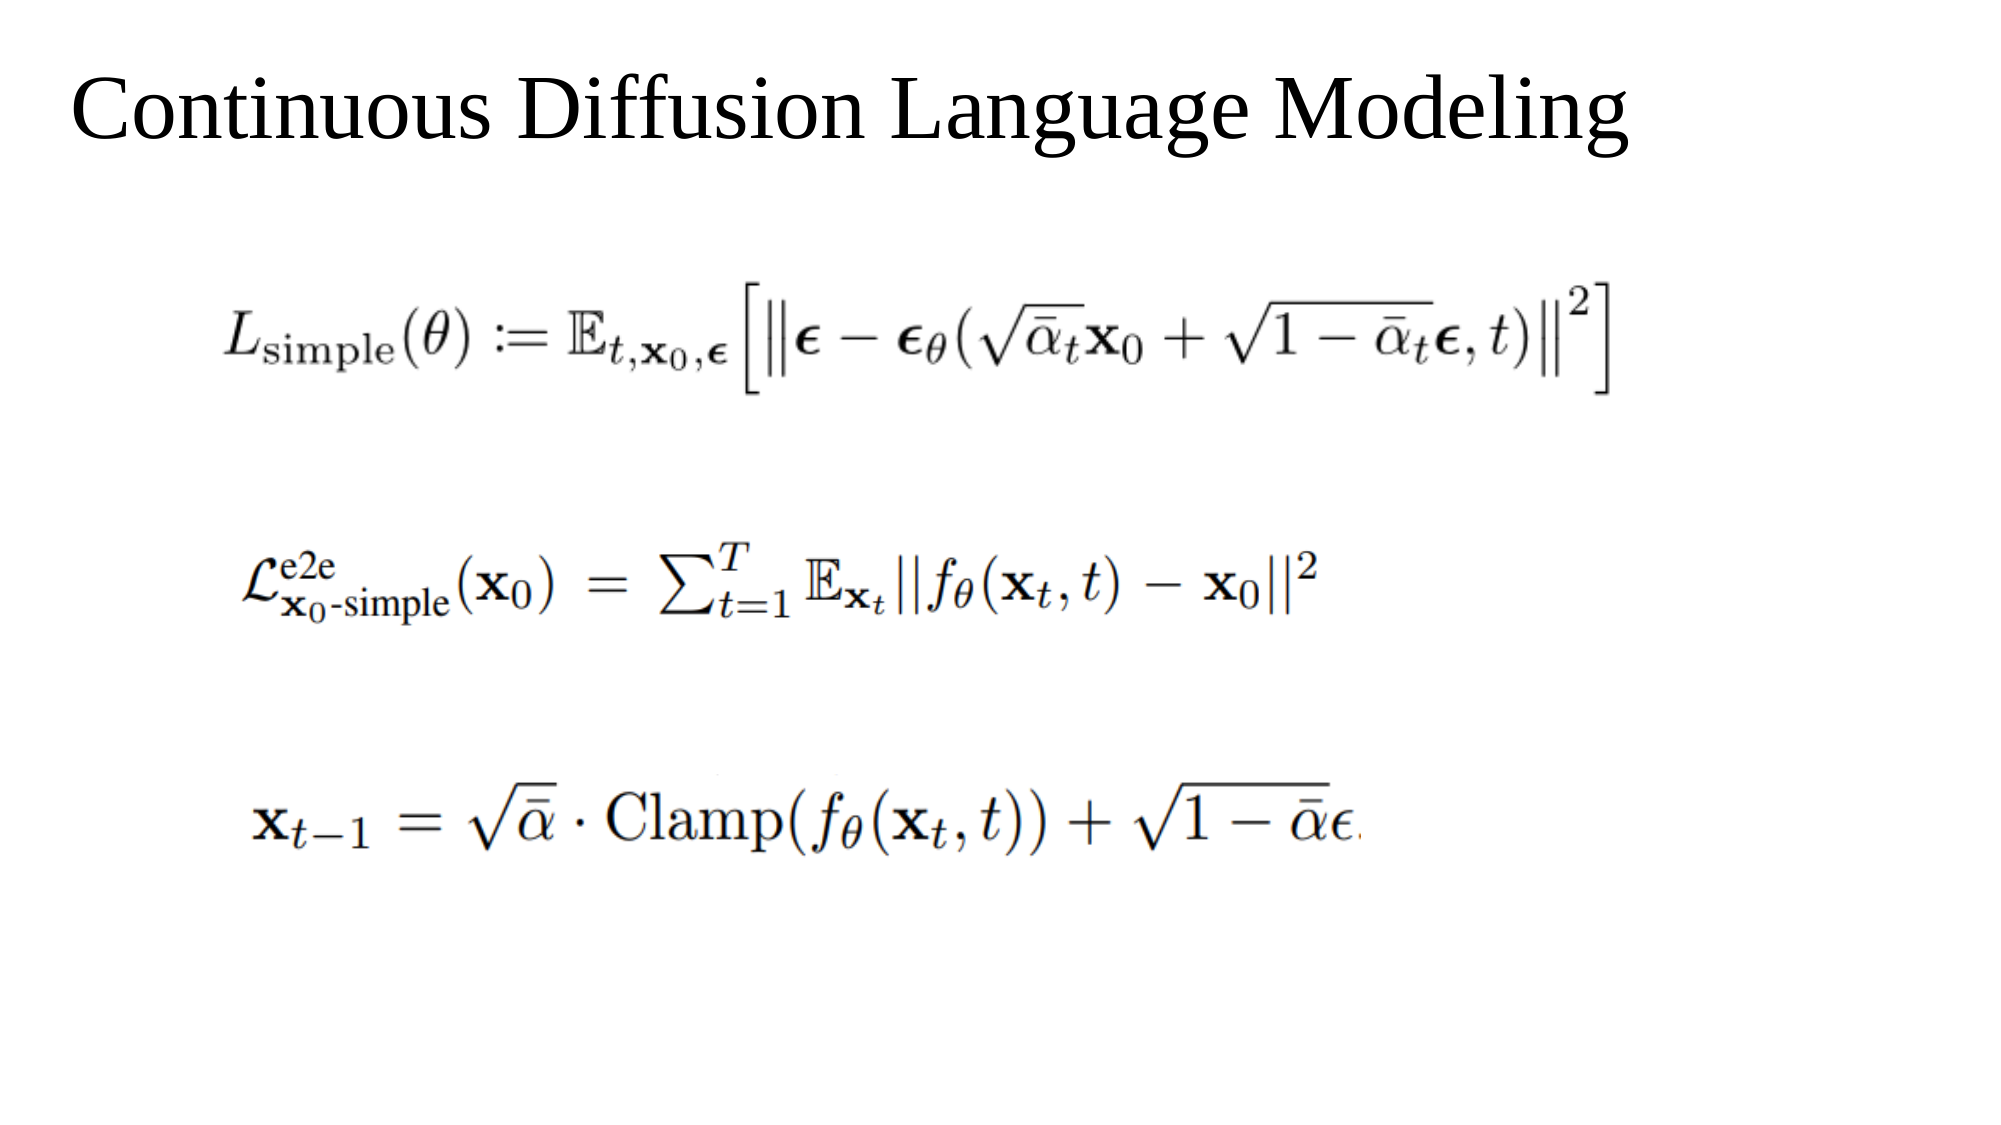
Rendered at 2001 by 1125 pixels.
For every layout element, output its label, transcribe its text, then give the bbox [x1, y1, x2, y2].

picture [235, 774, 1361, 865]
picture [235, 537, 1323, 629]
picture [201, 257, 1636, 419]
text_box Continuous Diffusion Language Modeling [55, 0, 1781, 218]
